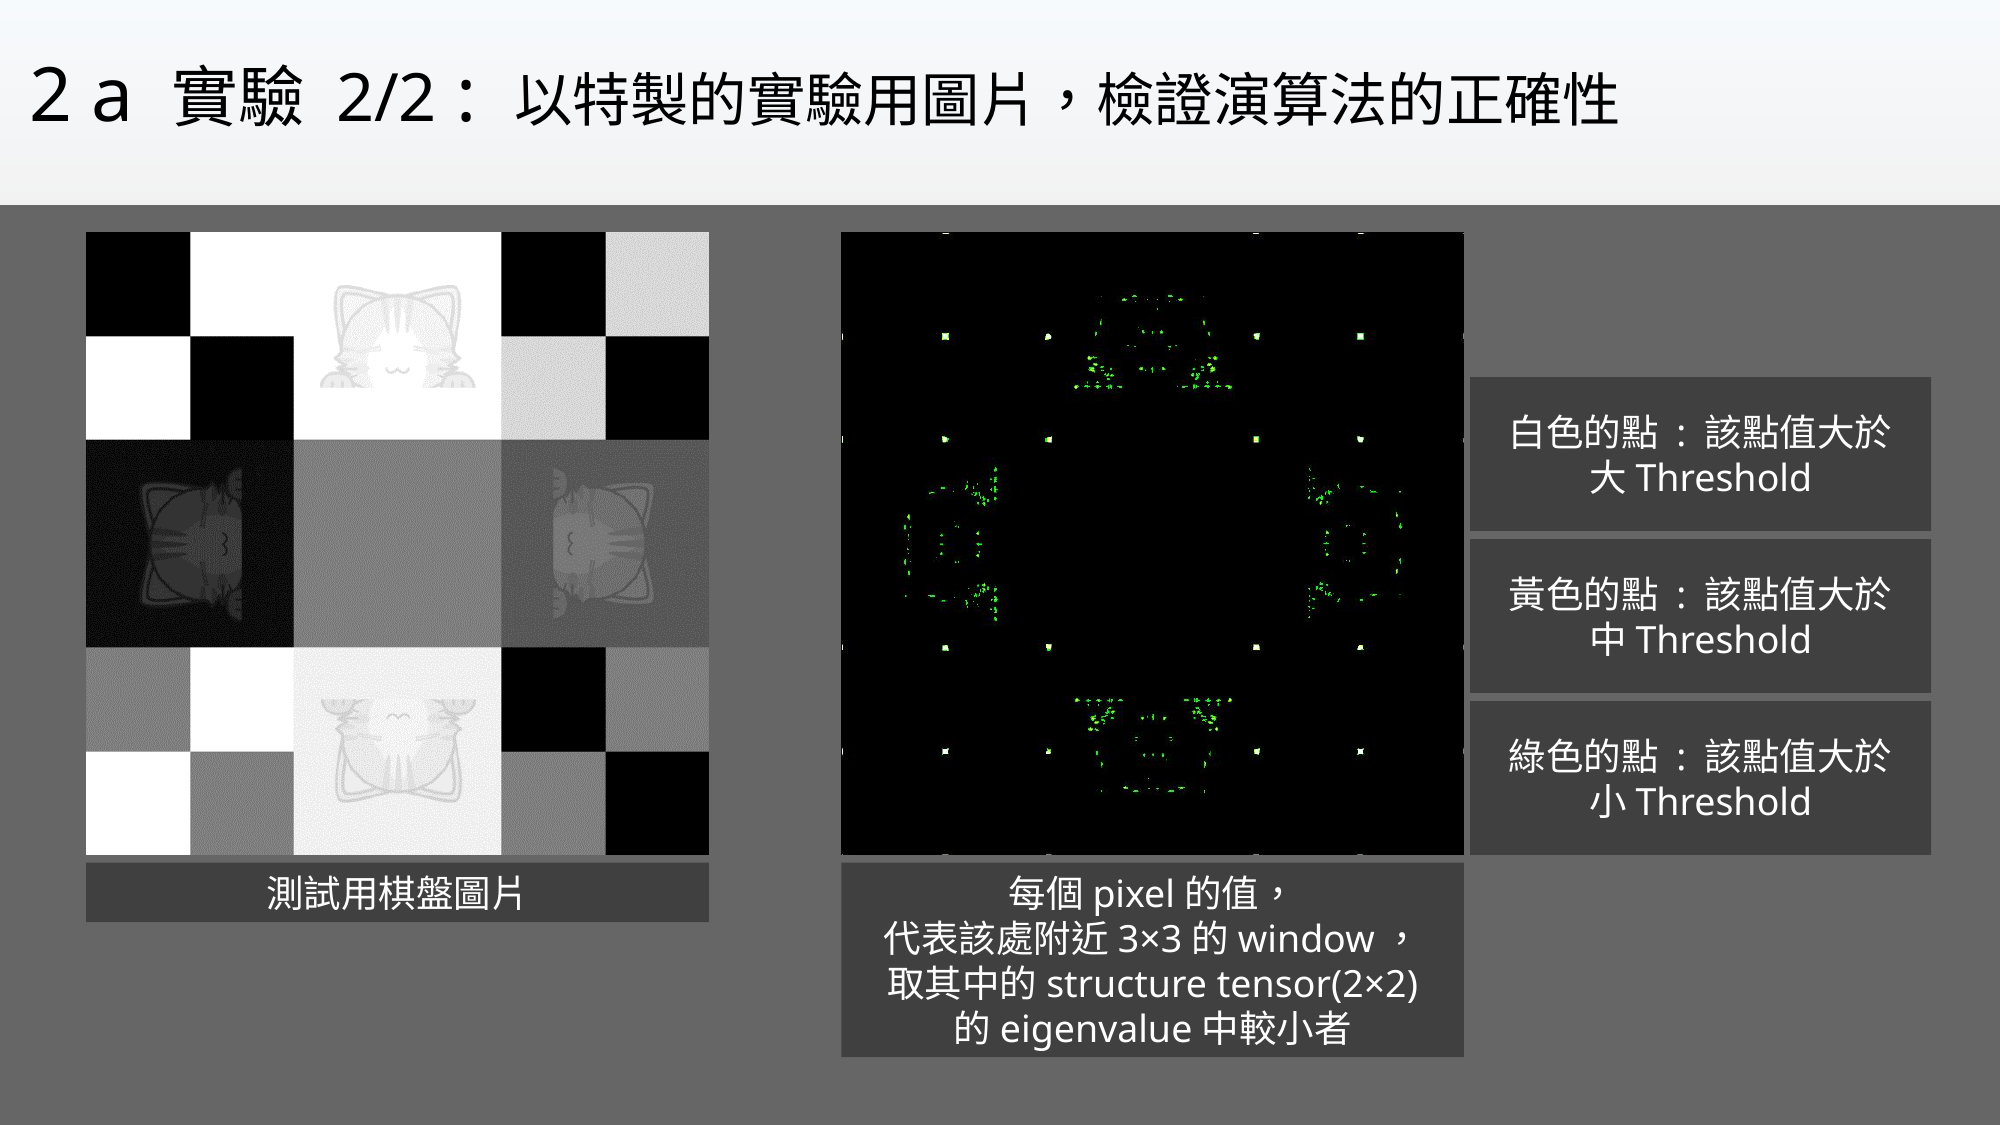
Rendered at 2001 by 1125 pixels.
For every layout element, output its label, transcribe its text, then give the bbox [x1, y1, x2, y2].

text_box 測試用棋盤圖片 [86, 862, 709, 923]
picture [86, 232, 709, 855]
text_box 黃色的點 : 該點值大於 中Threshold [1470, 539, 1932, 693]
text_box 綠色的點 : 該點值大於 小Threshold [1470, 701, 1932, 855]
text_box 2 a 實驗 2/2 : 以特製的實驗用圖片，檢證演算法的正確性 [0, 0, 2000, 205]
picture [841, 232, 1465, 855]
text_box 每個pixel的值， 代表該處附近3×3的window， 取其中的structure tensor(2×2) 的eigenvalue中較小者 [841, 862, 1464, 1058]
text_box 白色的點 : 該點值大於 大Threshold [1470, 377, 1932, 531]
